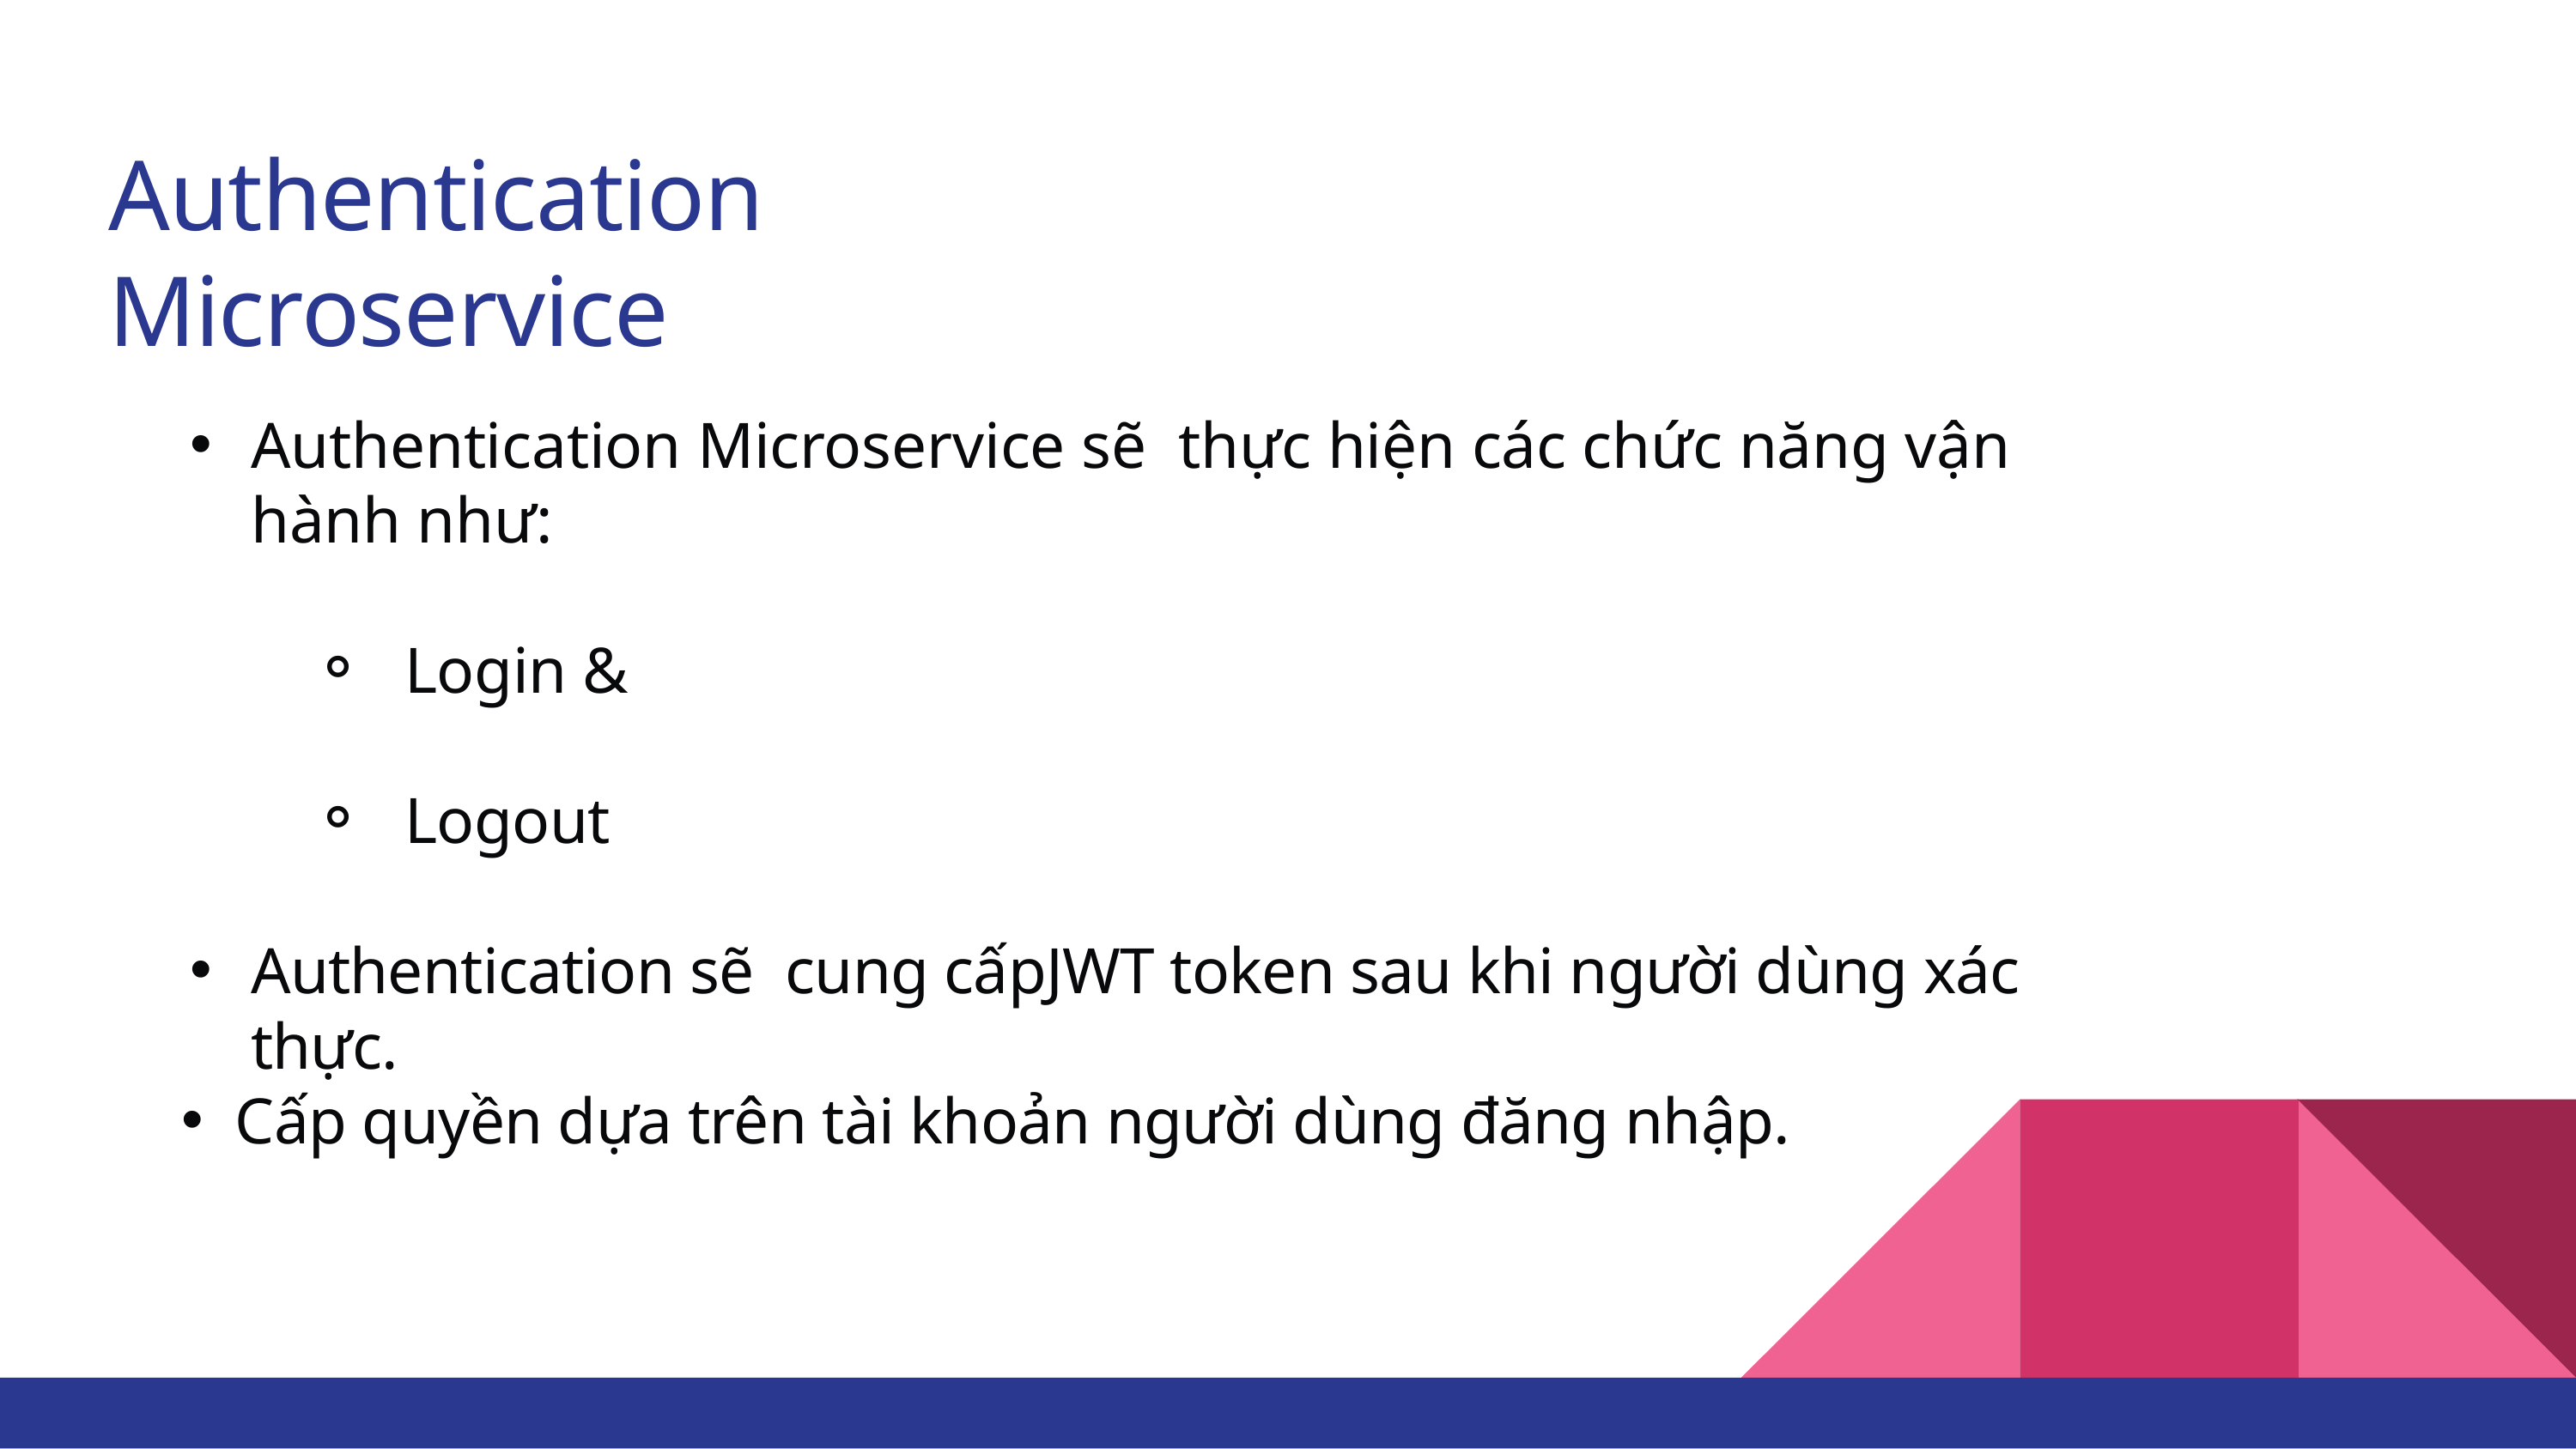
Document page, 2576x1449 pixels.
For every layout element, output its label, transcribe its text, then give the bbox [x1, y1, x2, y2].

text_box Authentication Microservice [108, 134, 1317, 366]
text_box Authentication Microservice sẽ thực hiện các chức năng vận hành như: Login & Logout Authentication sẽ cung cấpJWT token sau khi người dùng xác thực. Cấp quyền dựa trên tài khoản người dùng đăng nhập. [128, 405, 2040, 1157]
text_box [0, 1377, 2576, 1449]
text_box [1741, 1099, 2019, 1375]
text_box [2020, 1099, 2296, 1375]
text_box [2297, 1099, 2576, 1376]
